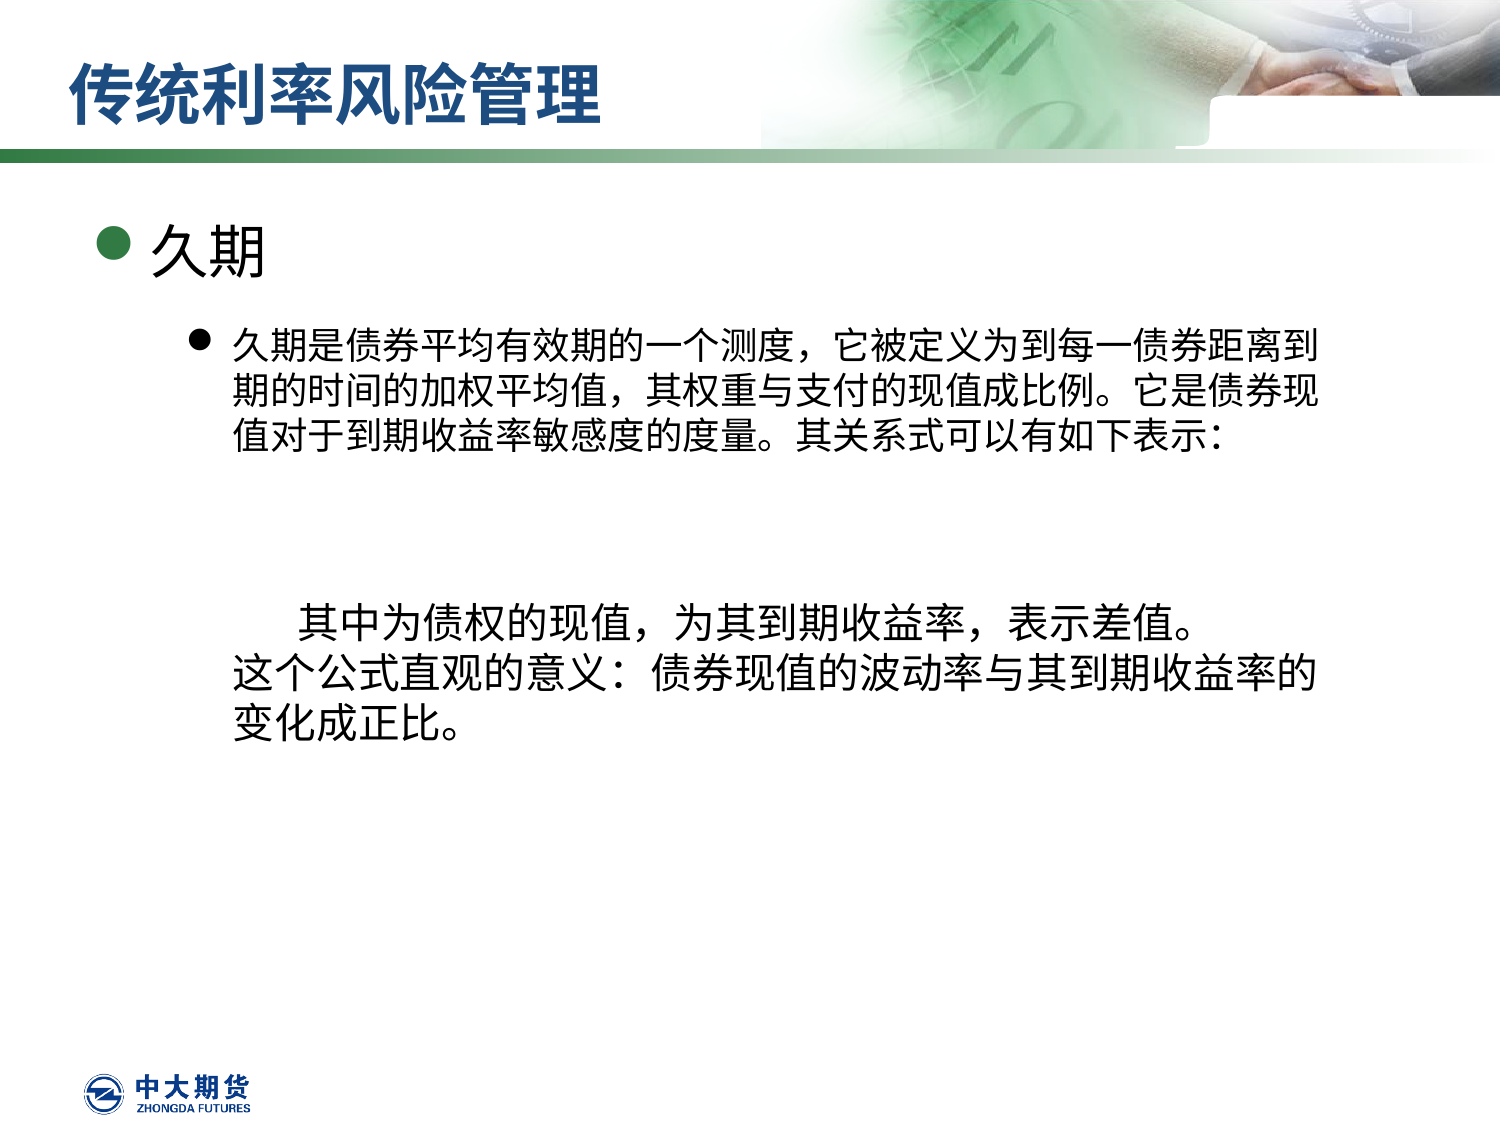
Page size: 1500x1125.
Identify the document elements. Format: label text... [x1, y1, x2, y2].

picture [761, 0, 1500, 150]
title 传统利率风险管理 [53, 42, 1187, 143]
list 久期 [76, 208, 1427, 1038]
picture [82, 1057, 258, 1125]
